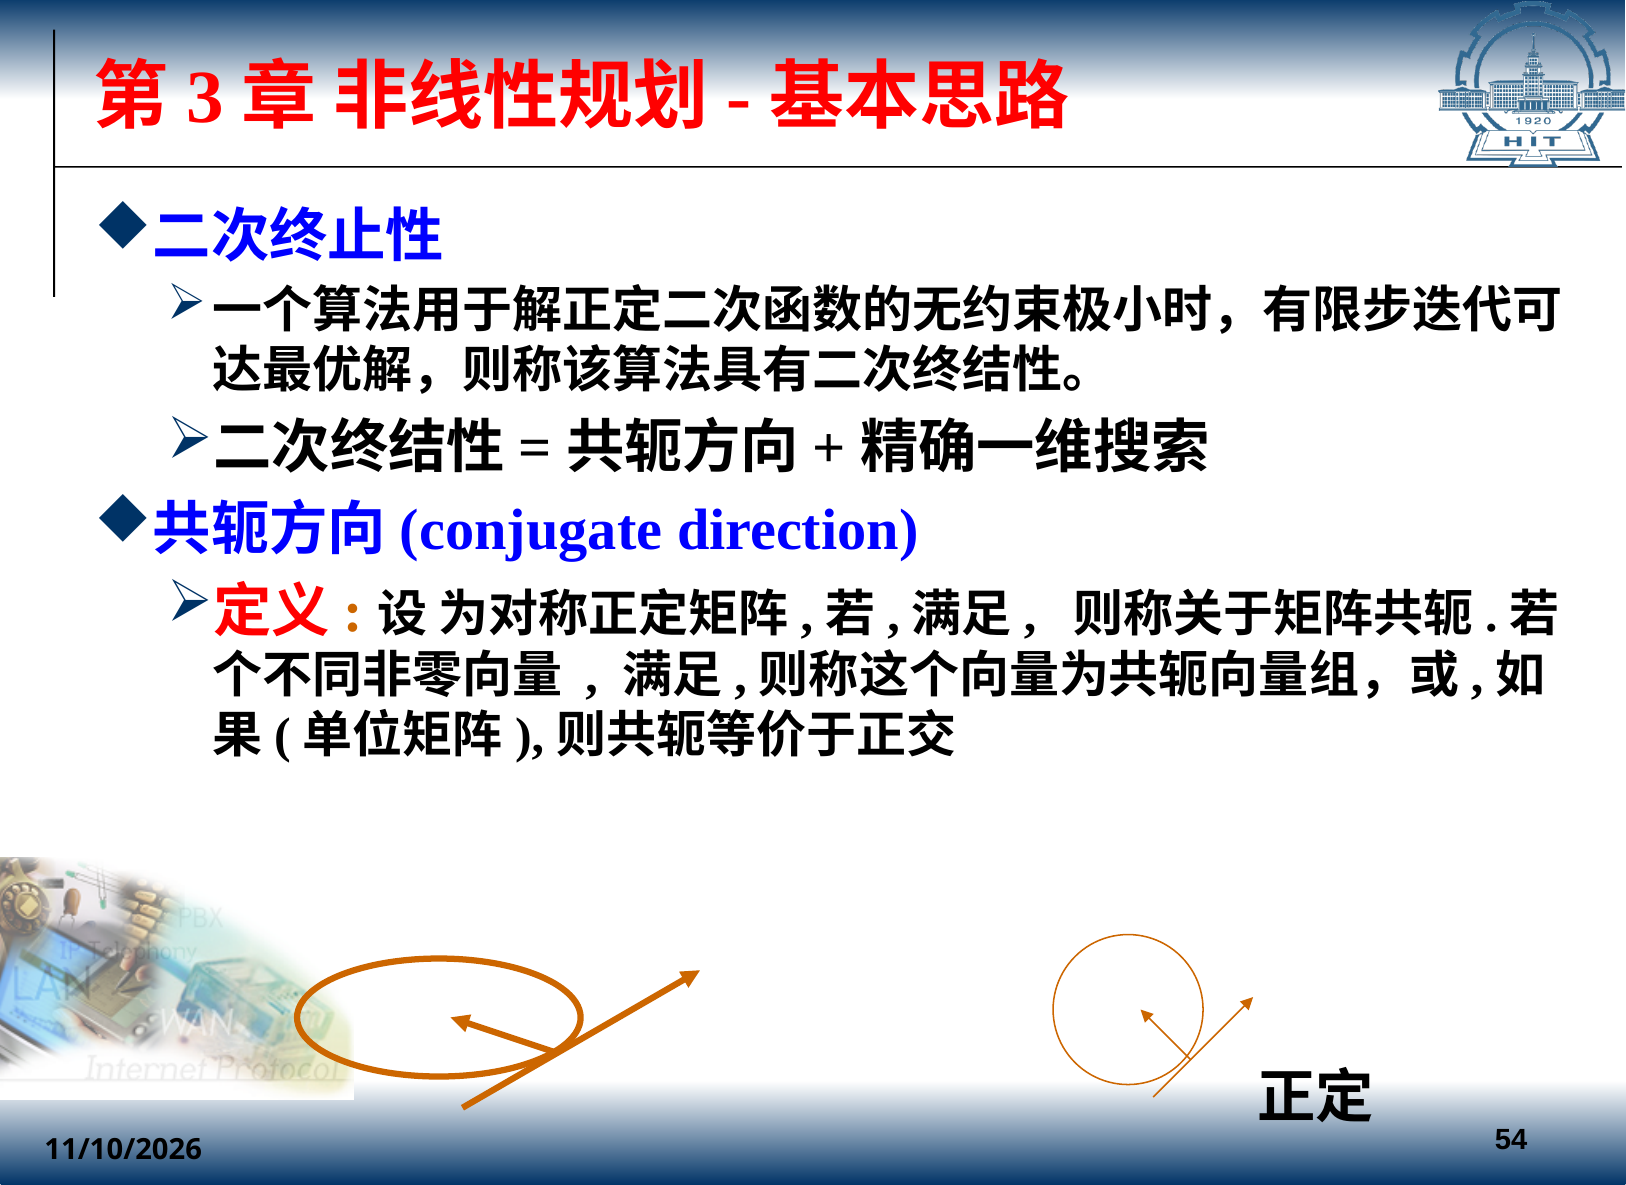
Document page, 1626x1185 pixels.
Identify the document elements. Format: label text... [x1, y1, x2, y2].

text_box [296, 958, 701, 1109]
picture [0, 857, 354, 1100]
title 第3章 非线性规划-基本思路 [78, 29, 1498, 155]
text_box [1052, 934, 1404, 1139]
picture [1438, 1, 1626, 167]
